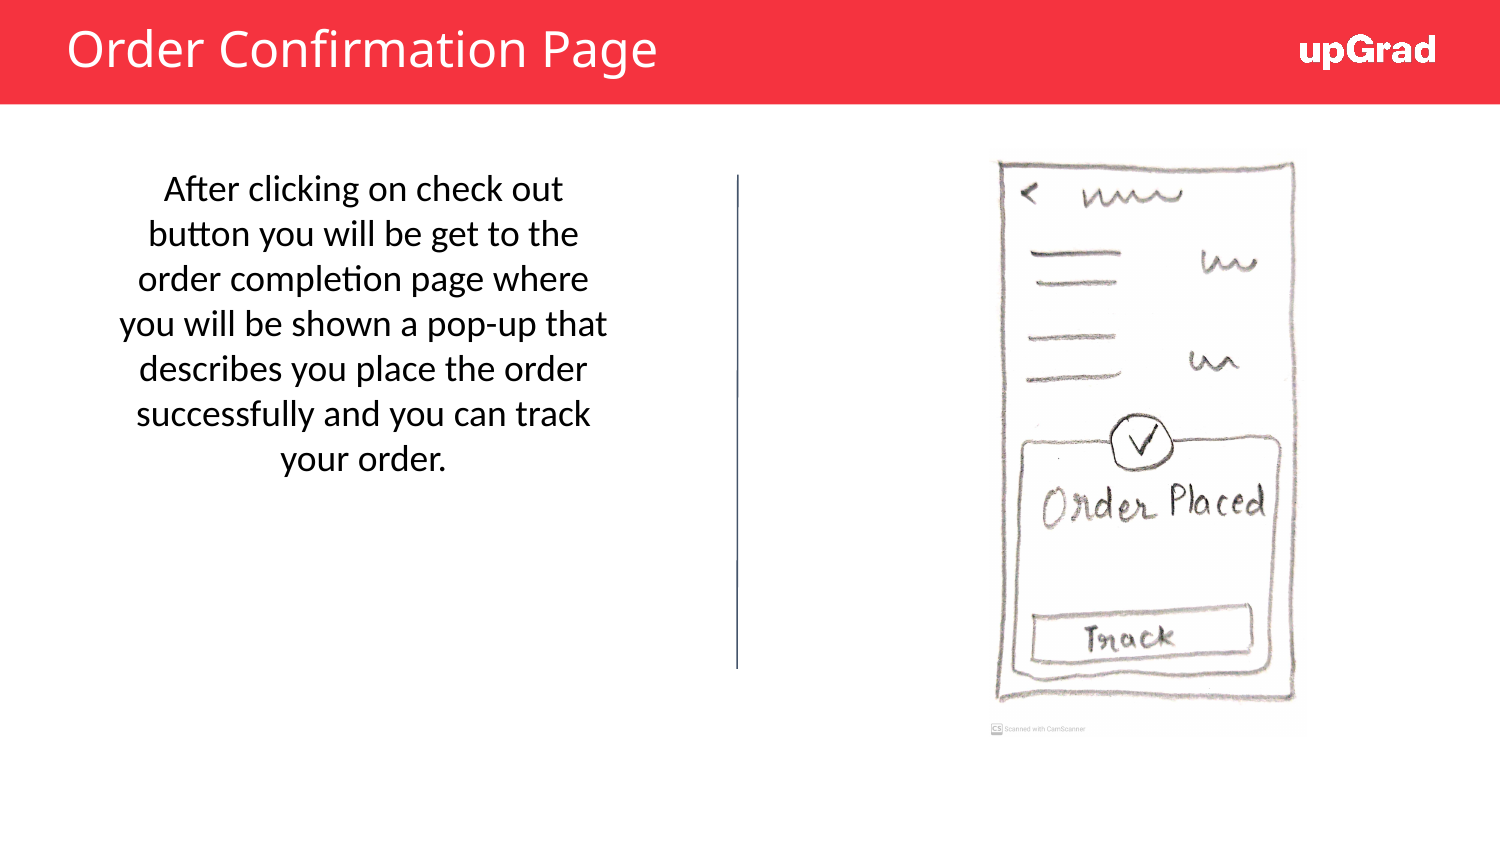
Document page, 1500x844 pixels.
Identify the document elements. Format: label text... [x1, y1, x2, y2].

picture [1300, 34, 1435, 70]
text_box After clicking on check out button you will be get to the order completion page where you will be shown a pop-up that describes you place the order successfully and you can track your order. [103, 148, 625, 764]
picture [988, 148, 1307, 737]
title Order Confirmation Page [51, 20, 768, 83]
